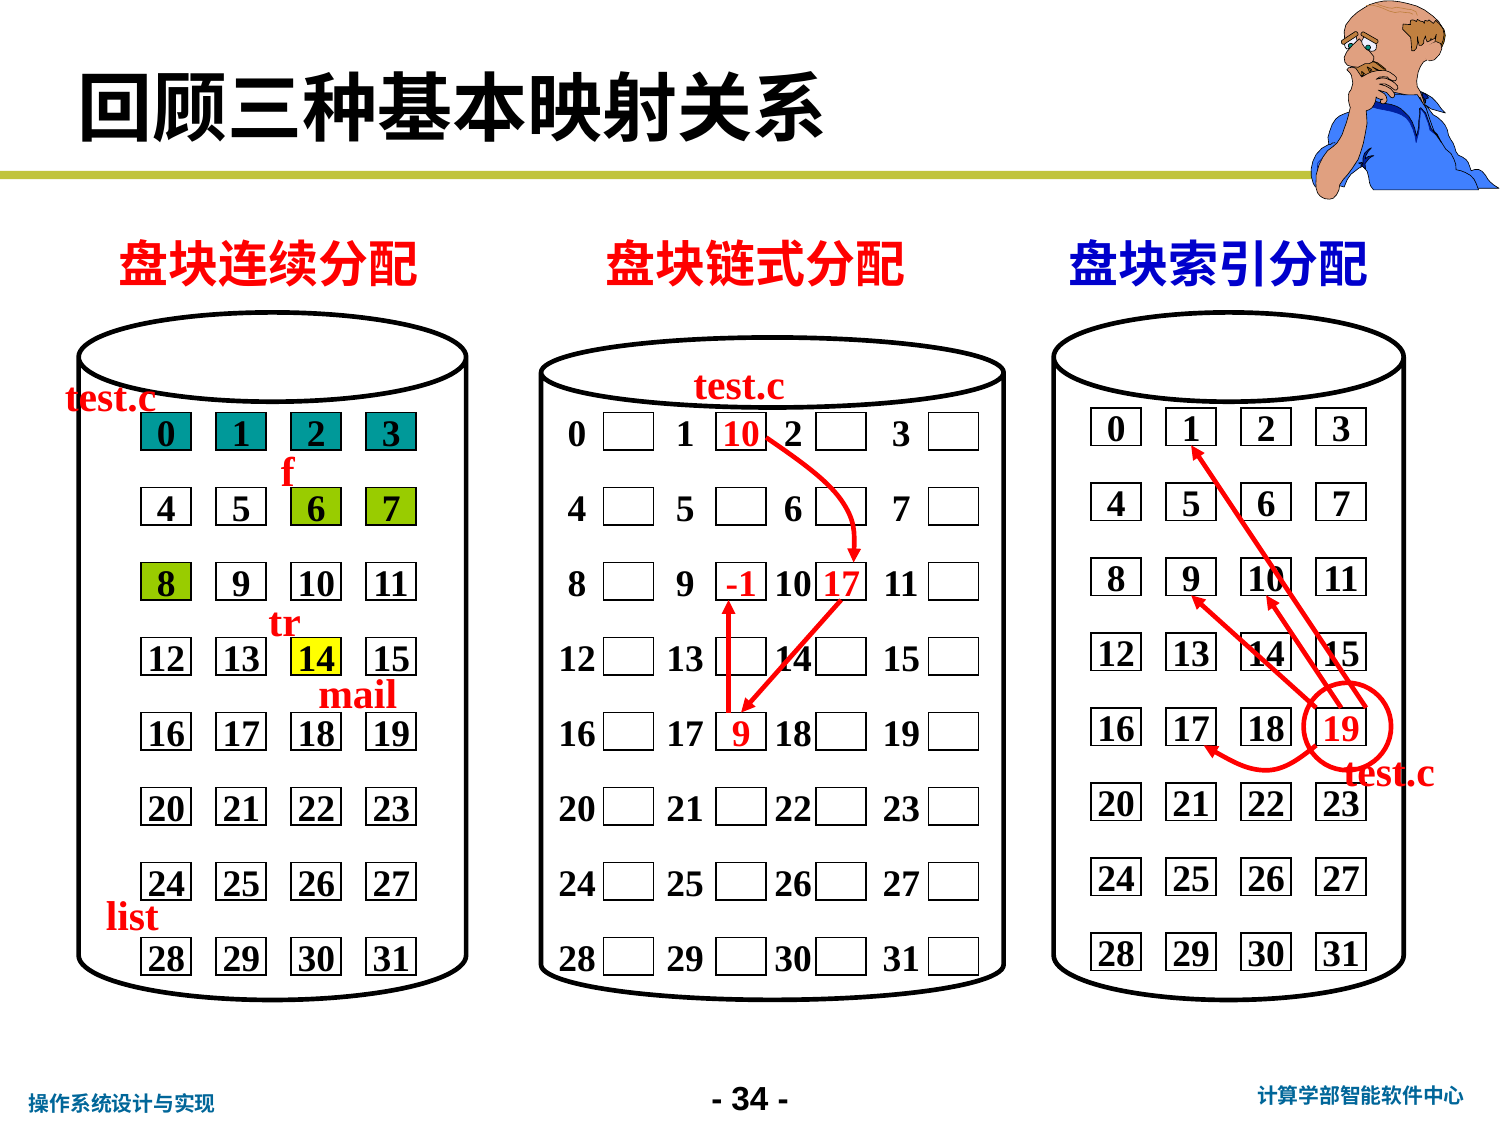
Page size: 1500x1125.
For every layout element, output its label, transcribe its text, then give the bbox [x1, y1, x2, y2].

text_box 盘块链式分配 [591, 224, 942, 300]
text_box 盘块连续分配 [103, 224, 454, 300]
text_box [1372, 690, 1392, 737]
title 回顾三种基本映射关系 [62, 50, 1305, 161]
text_box list [91, 881, 135, 947]
text_box [1053, 312, 1404, 1000]
title Windows的FAT文件系统 [78, 312, 467, 401]
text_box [1090, 407, 1367, 971]
text_box 盘块索引分配 [1053, 224, 1404, 300]
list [1310, 0, 1500, 201]
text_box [140, 412, 417, 976]
text_box [78, 312, 467, 1000]
text_box test.c [49, 362, 192, 428]
text_box test.c [1372, 737, 1470, 803]
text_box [540, 337, 1004, 1001]
title Windows的FAT文件系统 [1053, 312, 1404, 401]
